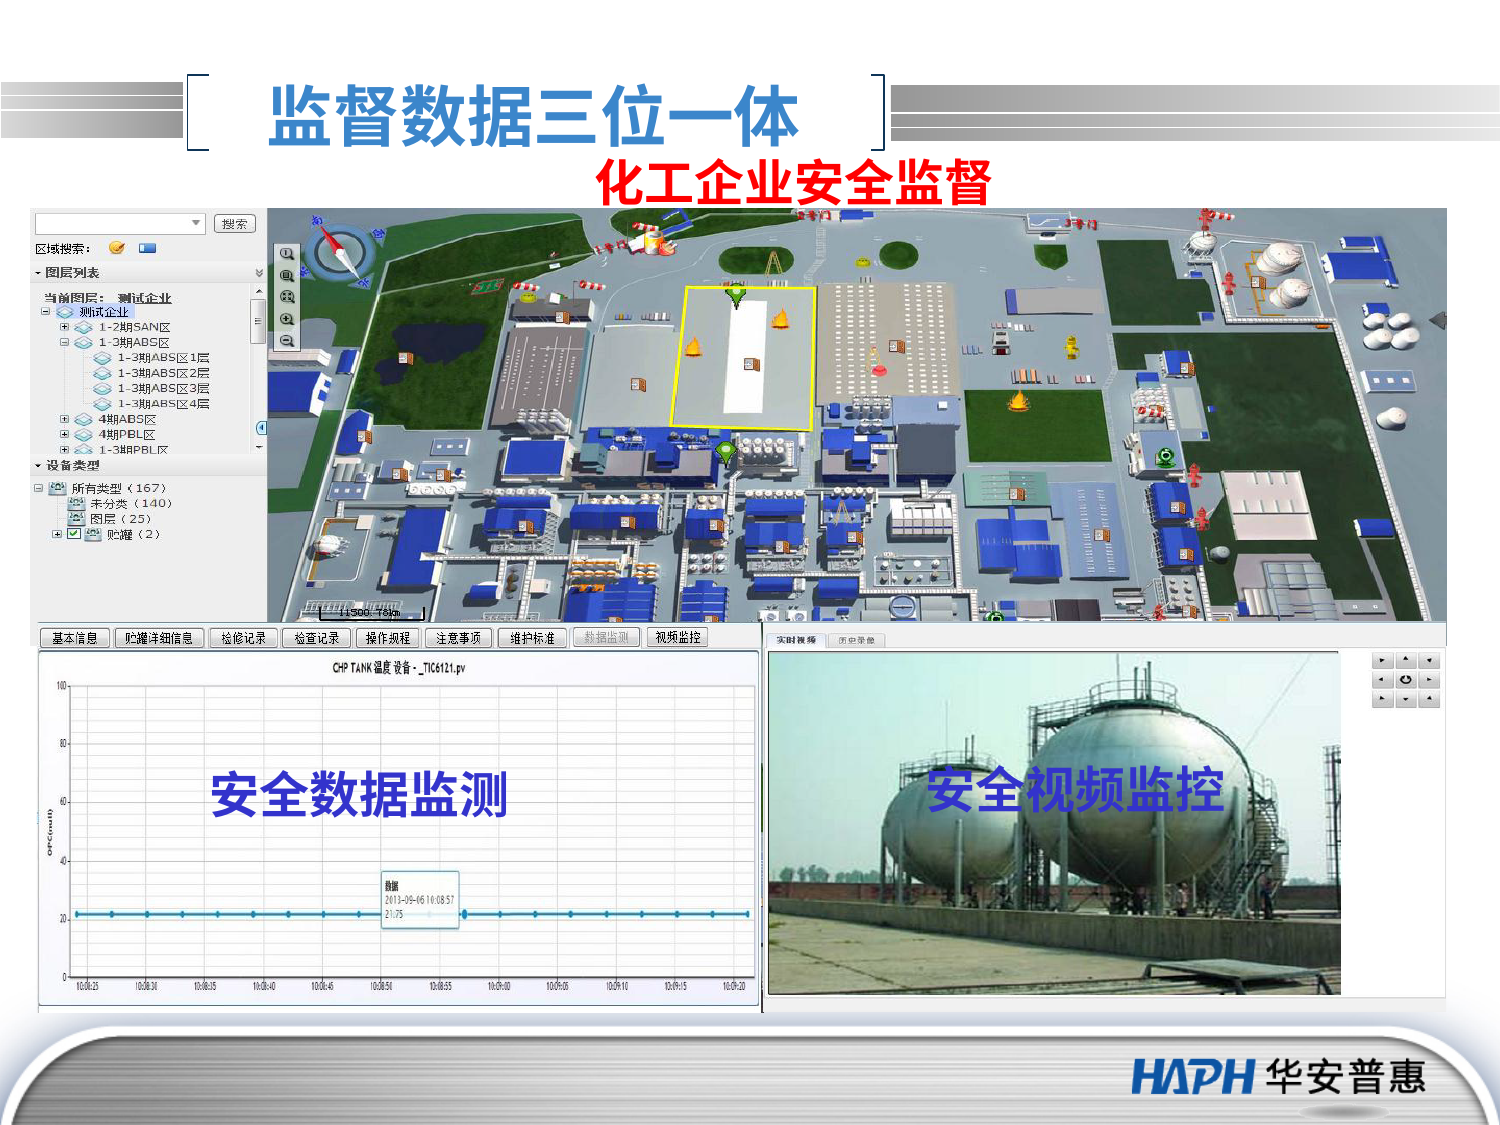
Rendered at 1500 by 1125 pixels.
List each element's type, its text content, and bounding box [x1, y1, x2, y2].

text_box 化工企业安全监督 [419, 143, 1170, 206]
picture [0, 0, 1500, 1125]
title 监督数据三位一体 [196, 75, 872, 155]
